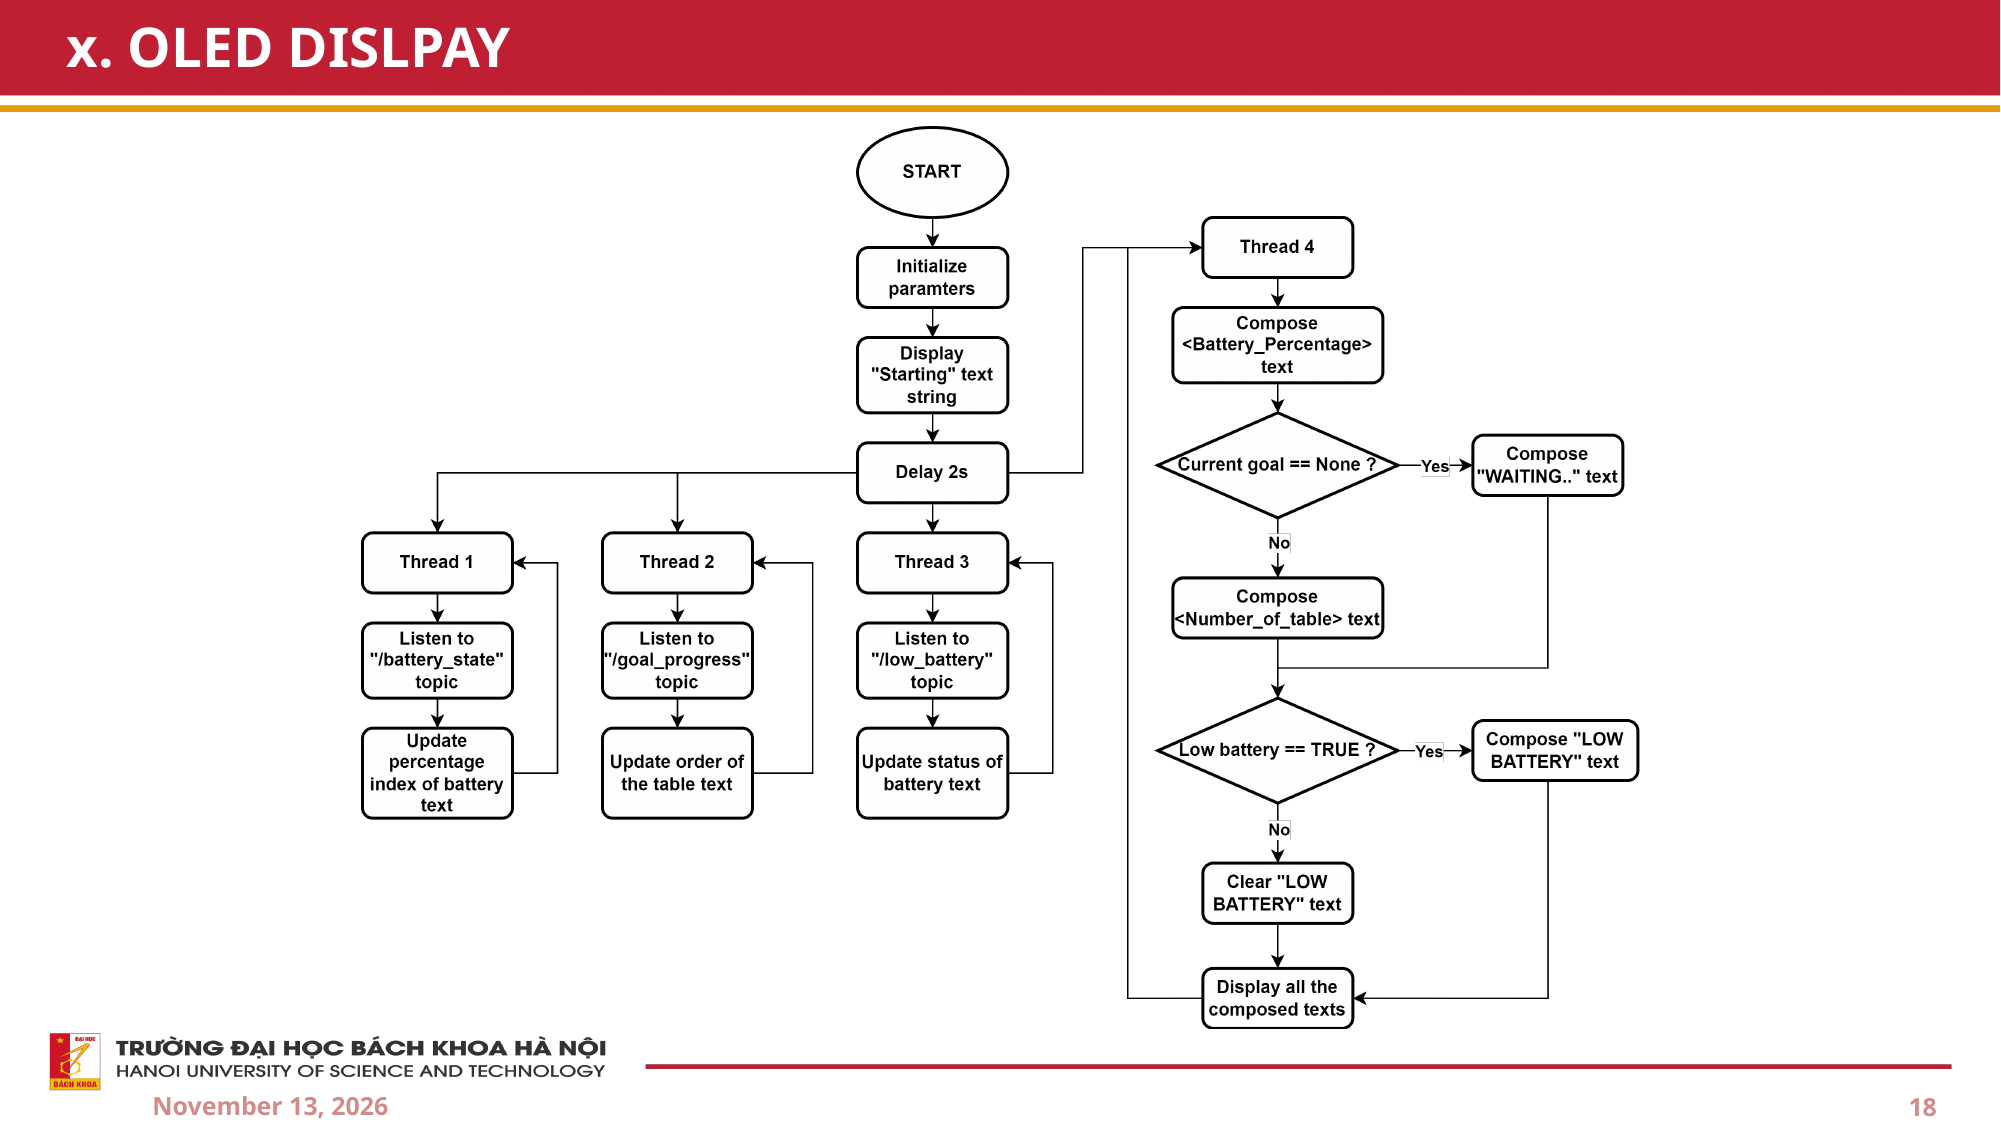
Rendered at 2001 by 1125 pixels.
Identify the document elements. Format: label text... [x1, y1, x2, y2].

picture [0, 0, 2001, 1125]
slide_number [137, 1076, 588, 1125]
slide_number 18 [1502, 1078, 1953, 1125]
title x. OLED DISLPAY [51, 12, 1949, 87]
